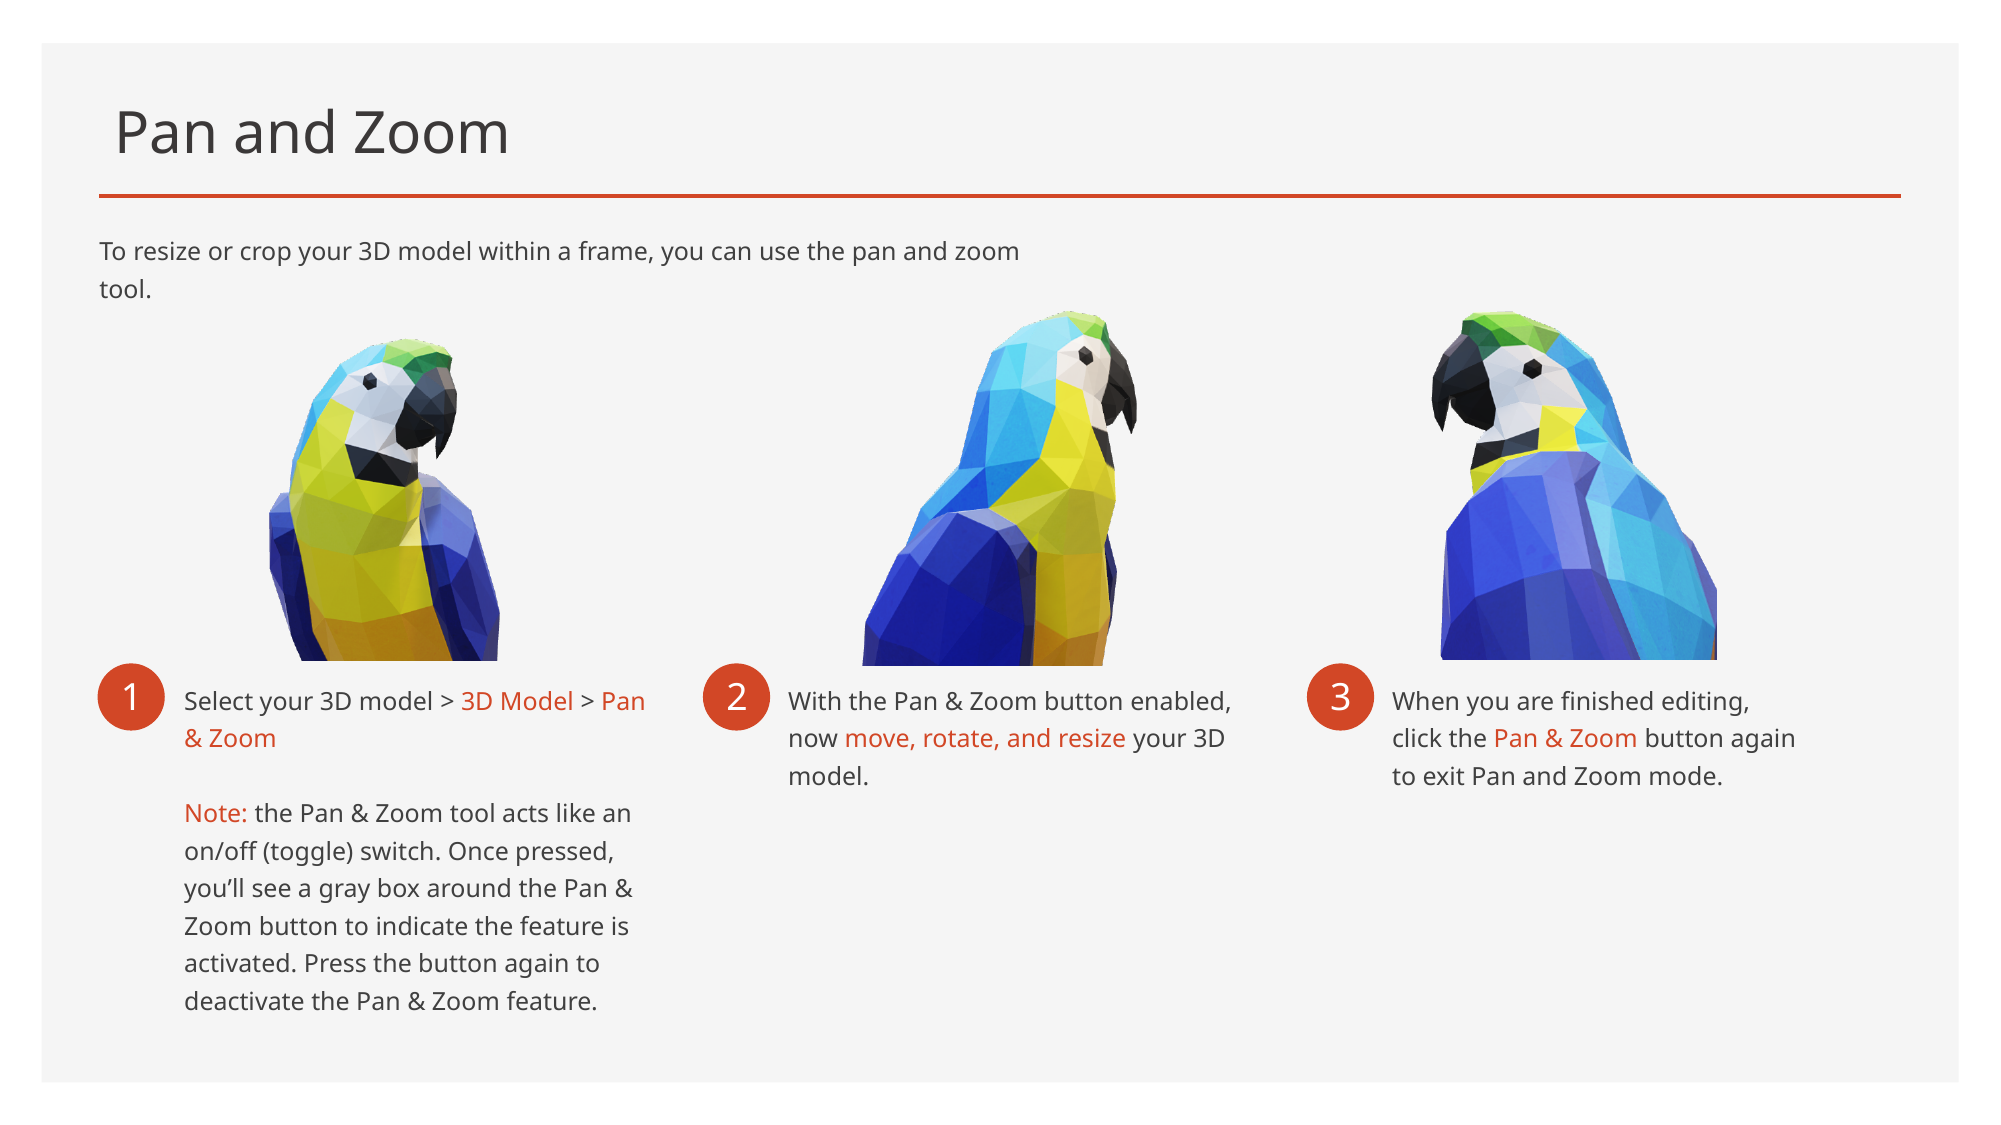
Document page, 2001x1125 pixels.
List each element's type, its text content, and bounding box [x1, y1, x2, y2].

picture [1364, 227, 1717, 660]
text_box To resize or crop your 3D model within a frame, you can use the pan and zoom tool. [84, 220, 1085, 311]
text_box When you are finished editing, click the Pan & Zoom button again to exit Pan and Zoom mode. [1377, 669, 1814, 863]
text_box With the Pan & Zoom button enabled, now move, rotate, and resize your 3D model. [773, 669, 1283, 888]
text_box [1295, 663, 1387, 731]
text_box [85, 663, 178, 731]
picture [862, 233, 1215, 666]
title Pan and Zoom [99, 73, 1901, 197]
picture [256, 313, 512, 661]
text_box Select your 3D model > 3D Model > Pan & Zoom Note: the Pan & Zoom tool acts like an on/off (toggle) switch. Once pressed, you’ll see a gray box around the Pan & Zoom button to indicate the feature is activated. Press the button again to deactivate the Pan & Zoom feature. [169, 669, 667, 1037]
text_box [691, 663, 783, 731]
